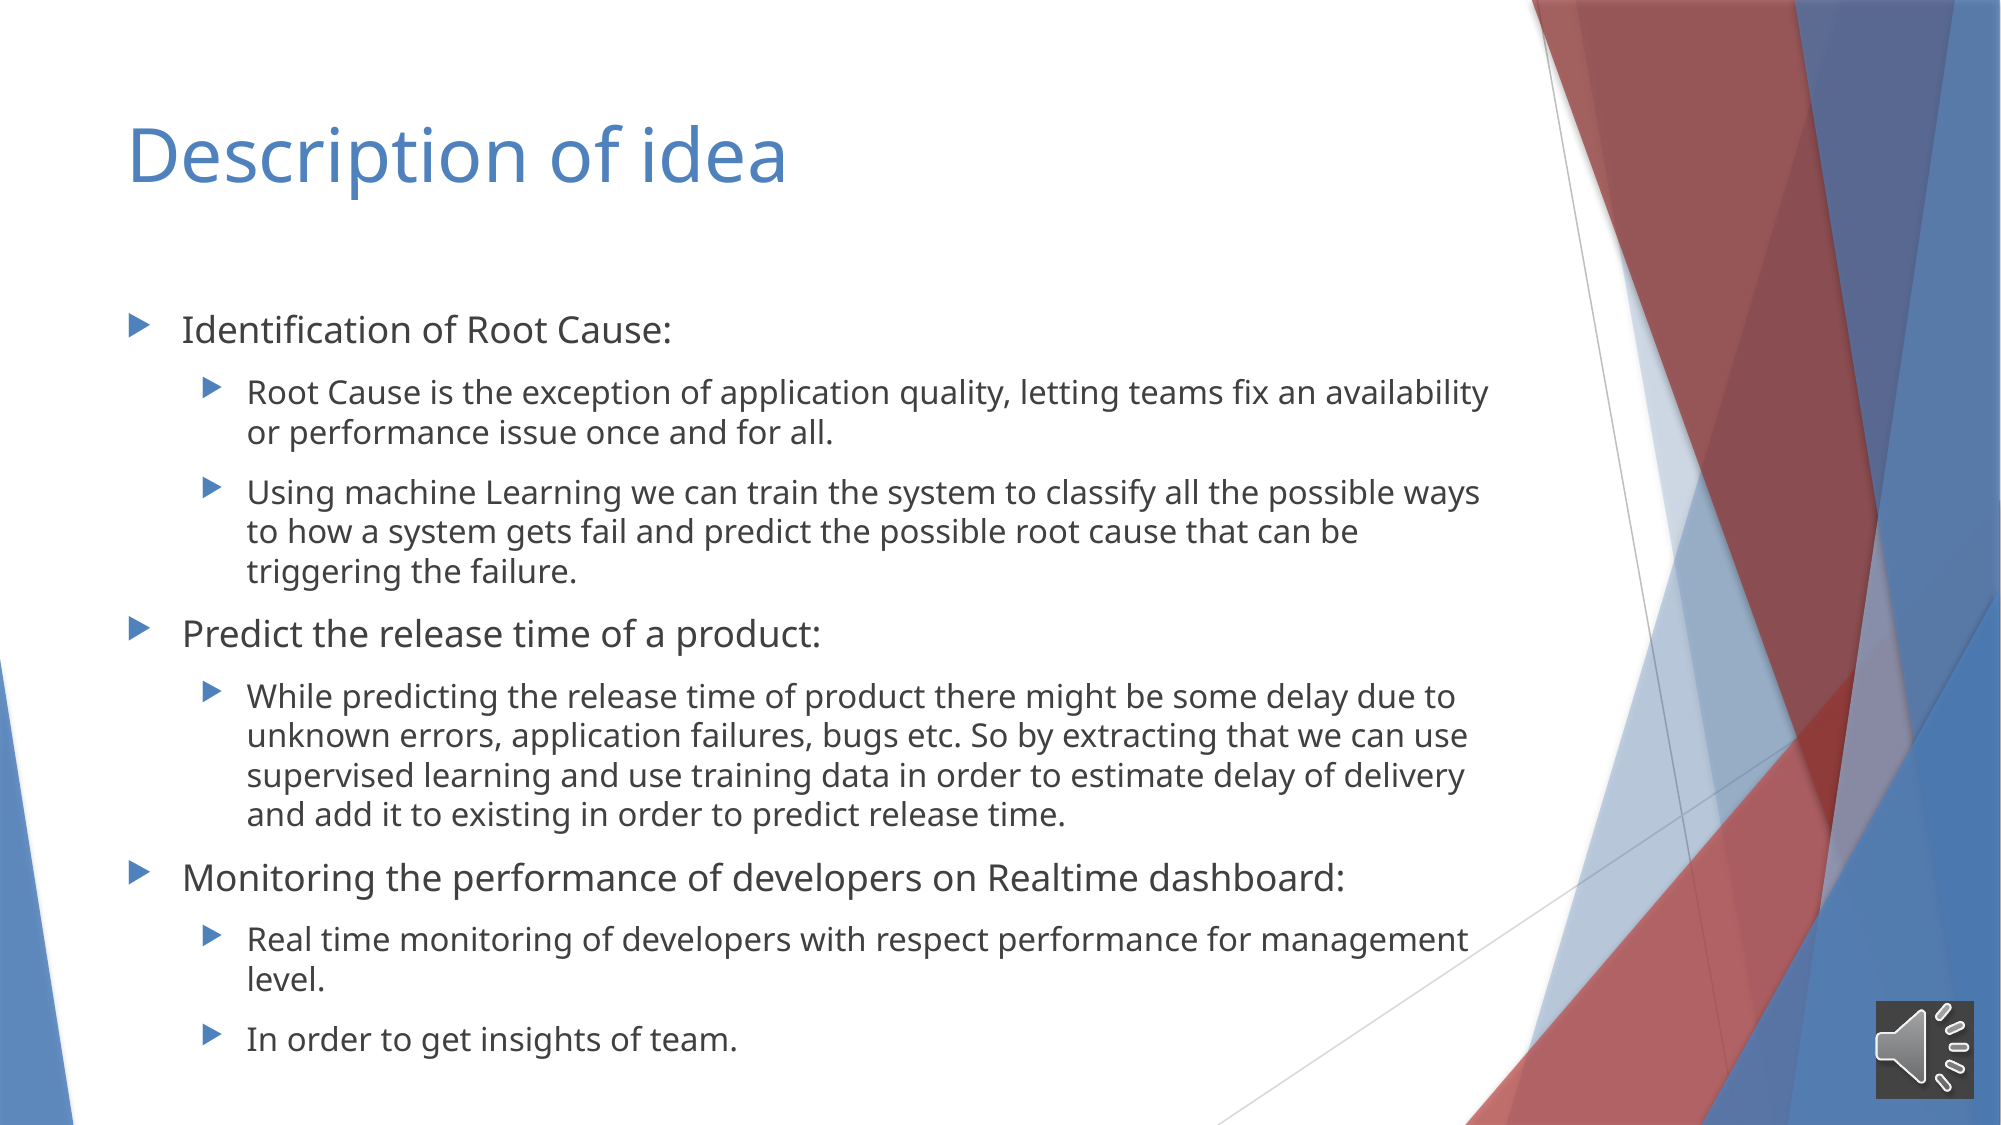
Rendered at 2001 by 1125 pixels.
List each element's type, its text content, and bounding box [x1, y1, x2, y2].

list Identification of Root Cause: Root Cause is the exception of application quality, letting teams fix an availability or performance issue once and for all. Using machine Learning we can train the system to classify all the possible ways to how a system gets fail and predict the possible root cause that can be triggering the failure. Predict the release time of a product: While predicting the release time of product there might be some delay due to unknown errors, application failures, bugs etc. So by extracting that we can use supervised learning and use training data in order to estimate delay of delivery and add it to existing in order to predict release time. Monitoring the performance of developers on Realtime dashboard: Real time monitoring of developers with respect performance for management level. In order to get insights of team. [111, 299, 1522, 1069]
title Description of idea [111, 99, 1522, 299]
picture [1874, 999, 1976, 1101]
